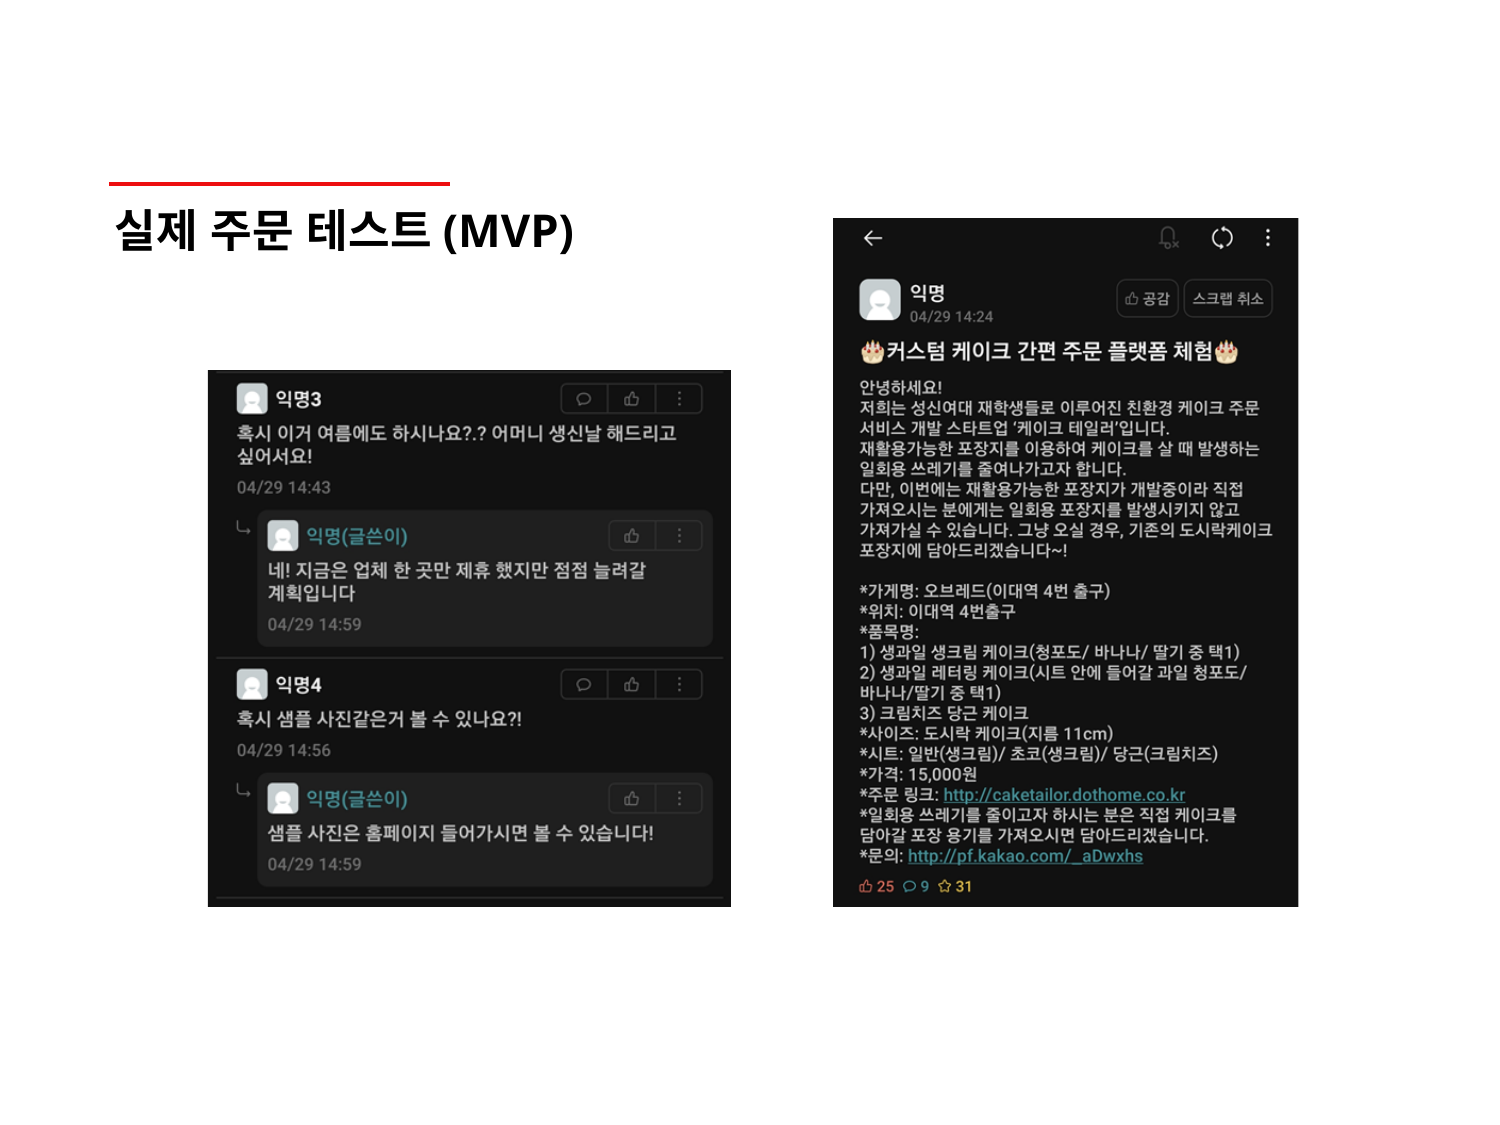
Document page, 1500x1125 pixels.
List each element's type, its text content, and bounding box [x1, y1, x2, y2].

title 실제 주문 테스트(MVP) [103, 185, 1397, 280]
picture [832, 217, 1299, 908]
text_box [109, 182, 450, 186]
picture [207, 370, 731, 907]
